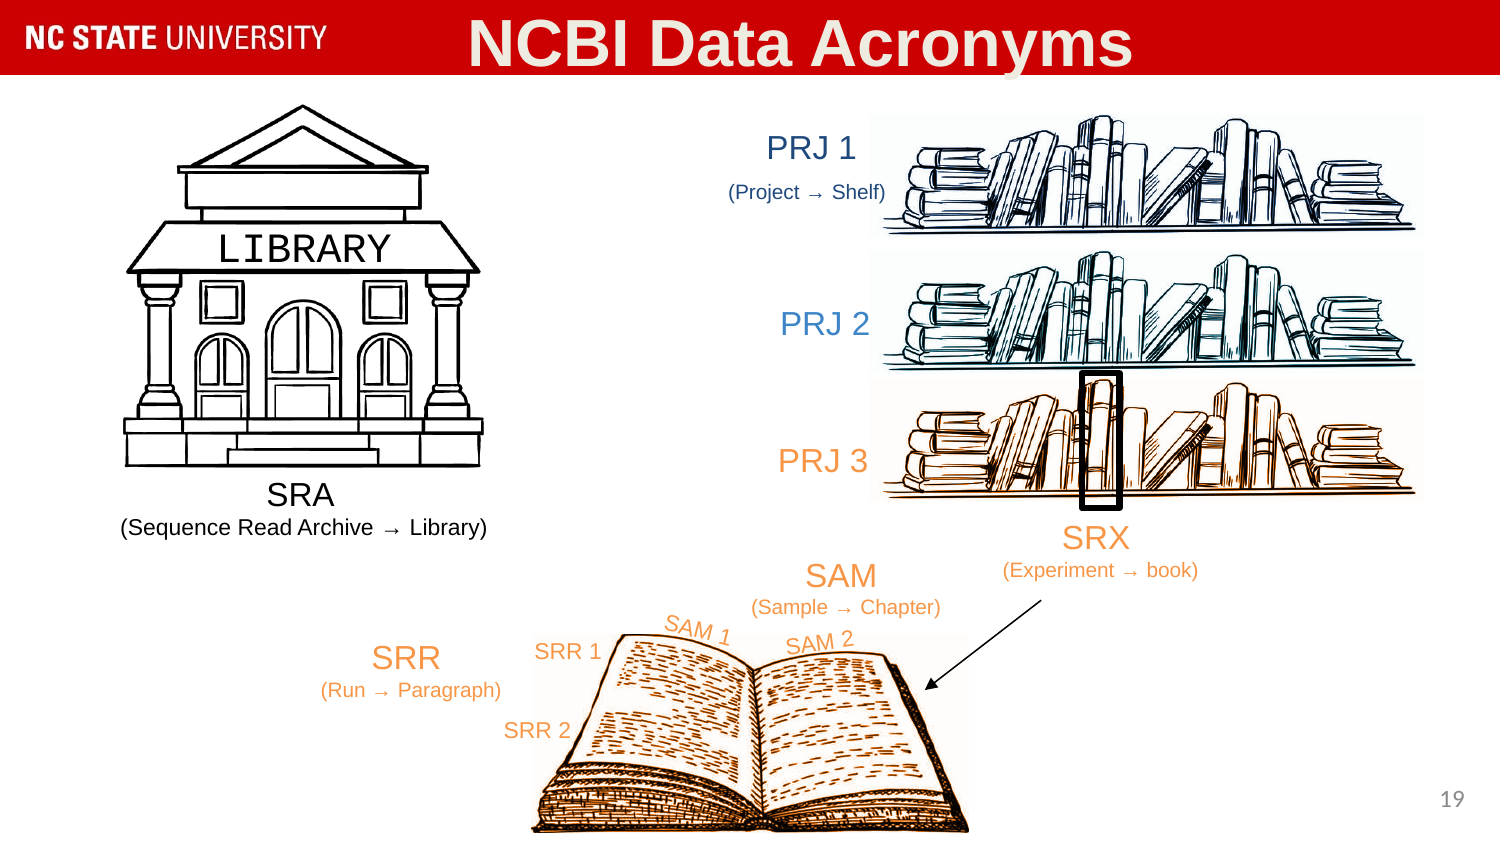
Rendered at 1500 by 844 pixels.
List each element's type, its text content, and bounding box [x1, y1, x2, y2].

text_box SRR 1 [500, 621, 630, 686]
slide_number ‹#› [1389, 764, 1480, 830]
picture [0, 0, 102, 75]
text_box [115, 98, 493, 479]
picture [530, 633, 970, 833]
text_box SRR (Run → Paragraph) [265, 621, 525, 731]
text_box SAM 2 [748, 604, 887, 632]
text_box SAM 1 [628, 584, 772, 632]
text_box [924, 599, 1042, 691]
text_box PRJ 1 (Project → Shelf) [691, 111, 932, 237]
picture [869, 114, 1425, 239]
text_box SRA (Sequence Read Archive → Library) [34, 457, 574, 523]
text_box SRX (Experiment → book) [963, 510, 1239, 599]
text_box PRJ 2 [748, 287, 864, 352]
text_box PRJ 3 [746, 423, 864, 489]
picture [869, 378, 1425, 502]
title NCBI Data Acronyms [102, 0, 1500, 87]
text_box SAM (Sample → Chapter) [700, 538, 992, 632]
picture [869, 249, 1425, 374]
text_box SRR 2 [469, 700, 525, 766]
